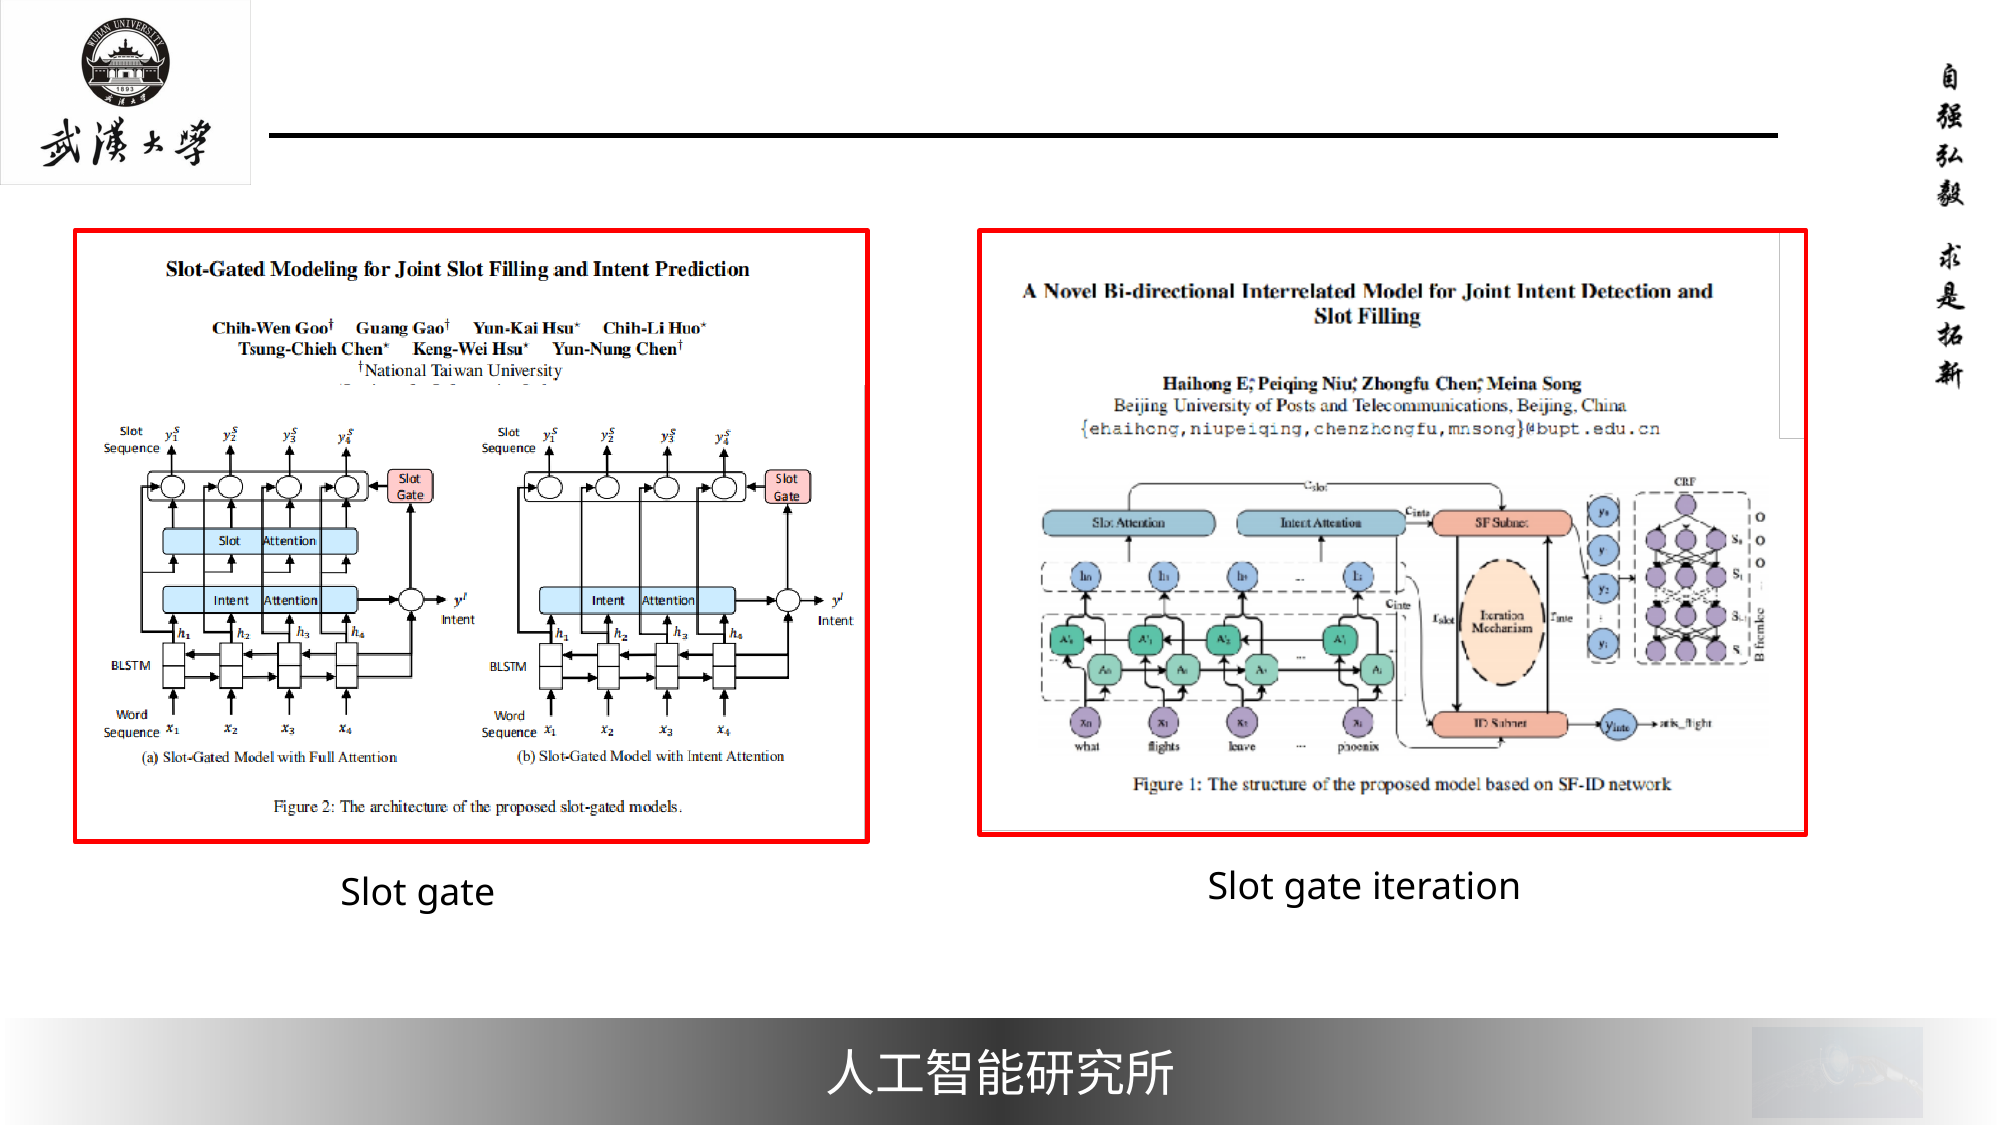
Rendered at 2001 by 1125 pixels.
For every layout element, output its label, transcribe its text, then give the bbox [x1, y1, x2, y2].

text_box Slot gate [325, 840, 588, 921]
picture [0, 0, 251, 185]
picture [981, 232, 1804, 833]
text_box Slot gate iteration [1192, 833, 1632, 915]
picture [77, 232, 866, 840]
slide_number [1412, 1042, 1863, 1103]
picture [1924, 51, 1980, 400]
